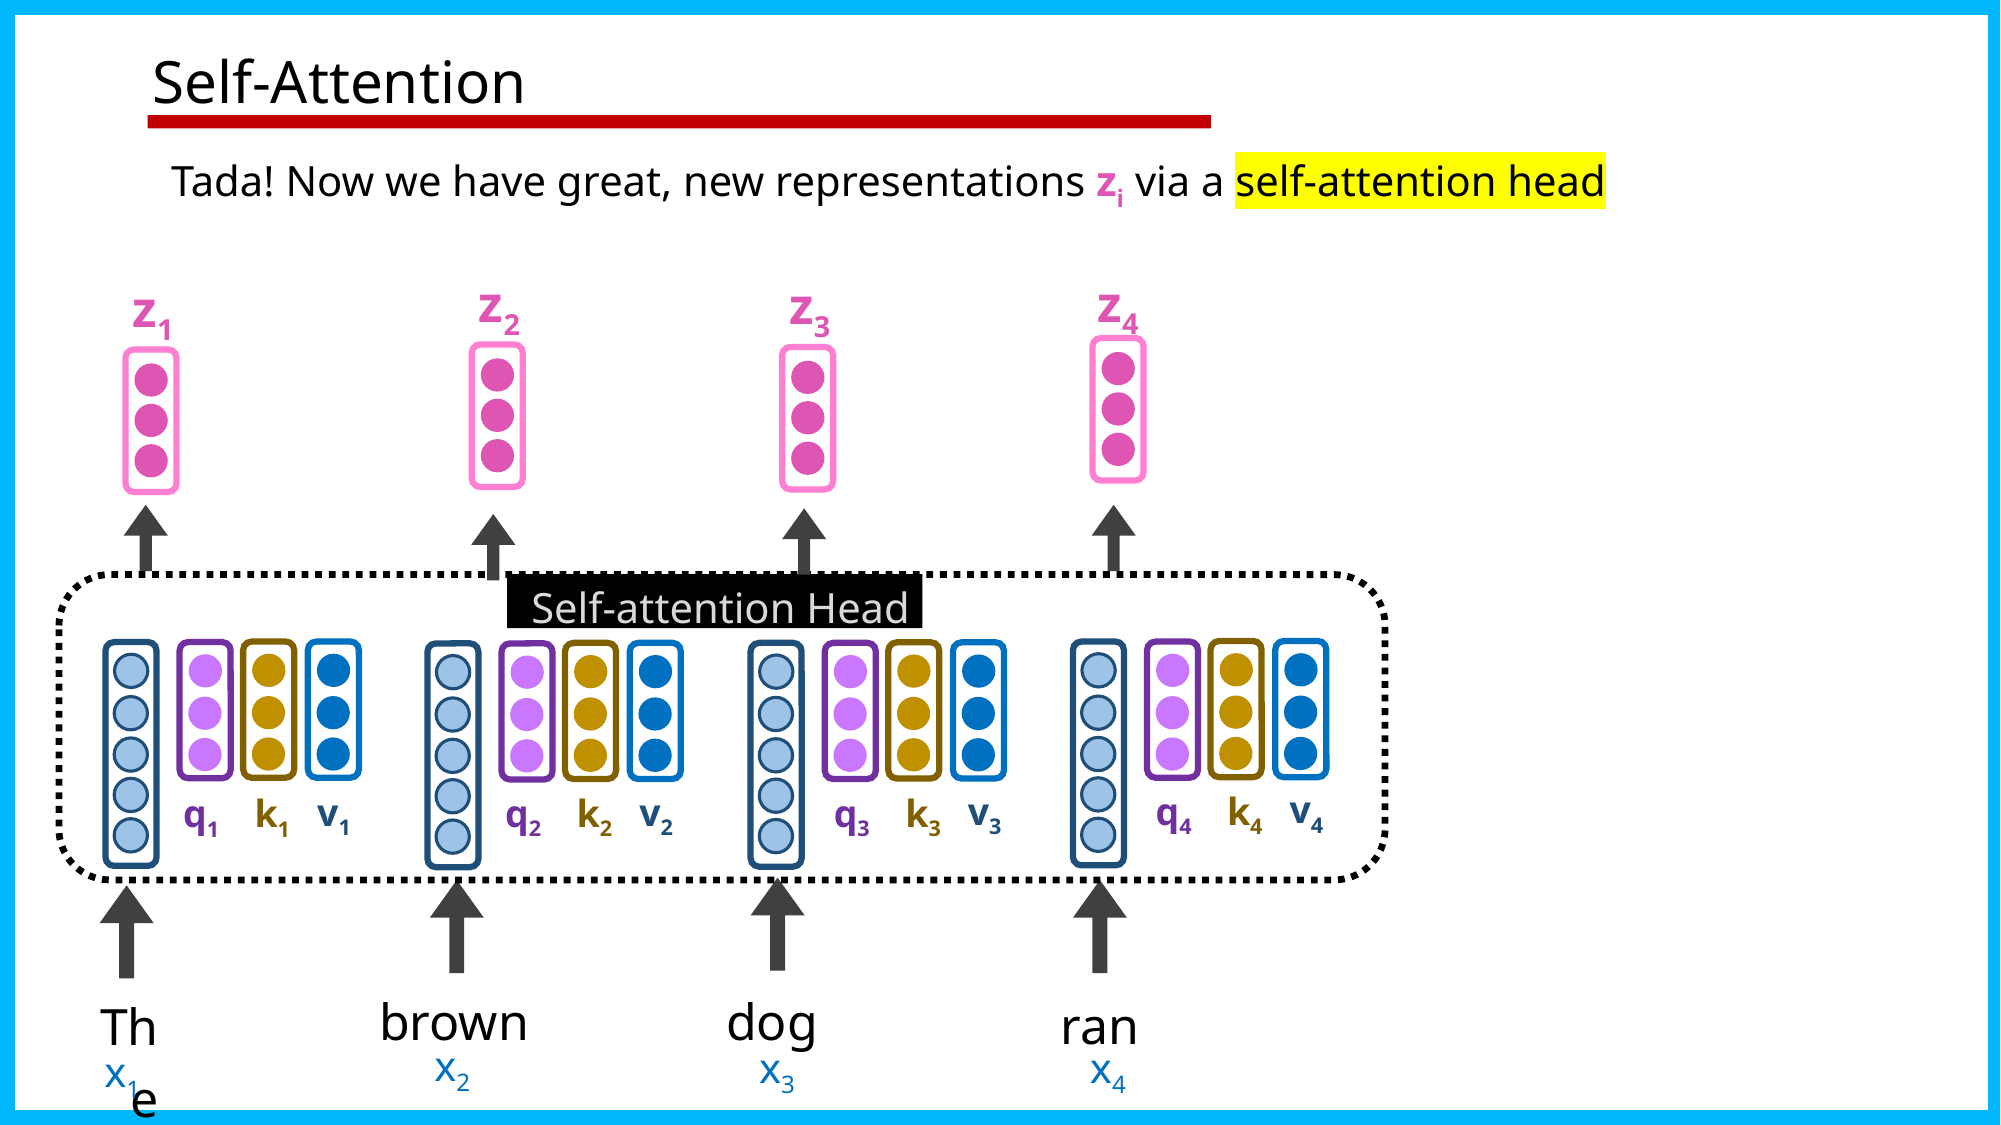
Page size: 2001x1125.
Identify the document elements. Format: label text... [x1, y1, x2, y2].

text_box z1 [110, 256, 196, 340]
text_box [565, 642, 617, 779]
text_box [1146, 641, 1199, 778]
text_box [57, 573, 1387, 881]
text_box The [58, 976, 174, 1059]
text_box [748, 880, 807, 970]
text_box z2 [457, 251, 542, 335]
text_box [664, 729, 888, 781]
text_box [307, 641, 359, 778]
text_box Tada! Now we have great, new representations zi via a self-attention head [156, 147, 1880, 220]
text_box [243, 641, 295, 778]
text_box [121, 503, 170, 573]
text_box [179, 641, 231, 779]
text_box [1092, 337, 1144, 481]
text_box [952, 642, 1005, 779]
text_box ran [998, 974, 1202, 1058]
text_box [469, 512, 518, 582]
title Self-Attention [137, 45, 1586, 148]
text_box x1 [89, 1038, 156, 1111]
text_box Self-attention Head [484, 564, 958, 646]
text_box [97, 883, 156, 976]
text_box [824, 642, 876, 779]
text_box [888, 642, 940, 779]
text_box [986, 727, 1211, 779]
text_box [501, 643, 553, 780]
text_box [782, 346, 834, 490]
text_box [780, 506, 829, 576]
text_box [125, 349, 177, 493]
text_box x3 [744, 1034, 810, 1106]
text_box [19, 728, 243, 780]
text_box [1089, 503, 1138, 573]
text_box z4 [1075, 250, 1161, 334]
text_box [471, 344, 523, 487]
text_box x2 [419, 1032, 486, 1104]
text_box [1275, 640, 1327, 778]
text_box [340, 729, 565, 781]
text_box [427, 880, 486, 970]
text_box brown [352, 970, 556, 1054]
text_box dog [670, 970, 874, 1054]
text_box z3 [767, 253, 853, 337]
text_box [1210, 640, 1262, 778]
text_box x4 [1075, 1034, 1141, 1107]
text_box [1070, 880, 1129, 974]
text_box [629, 642, 681, 779]
